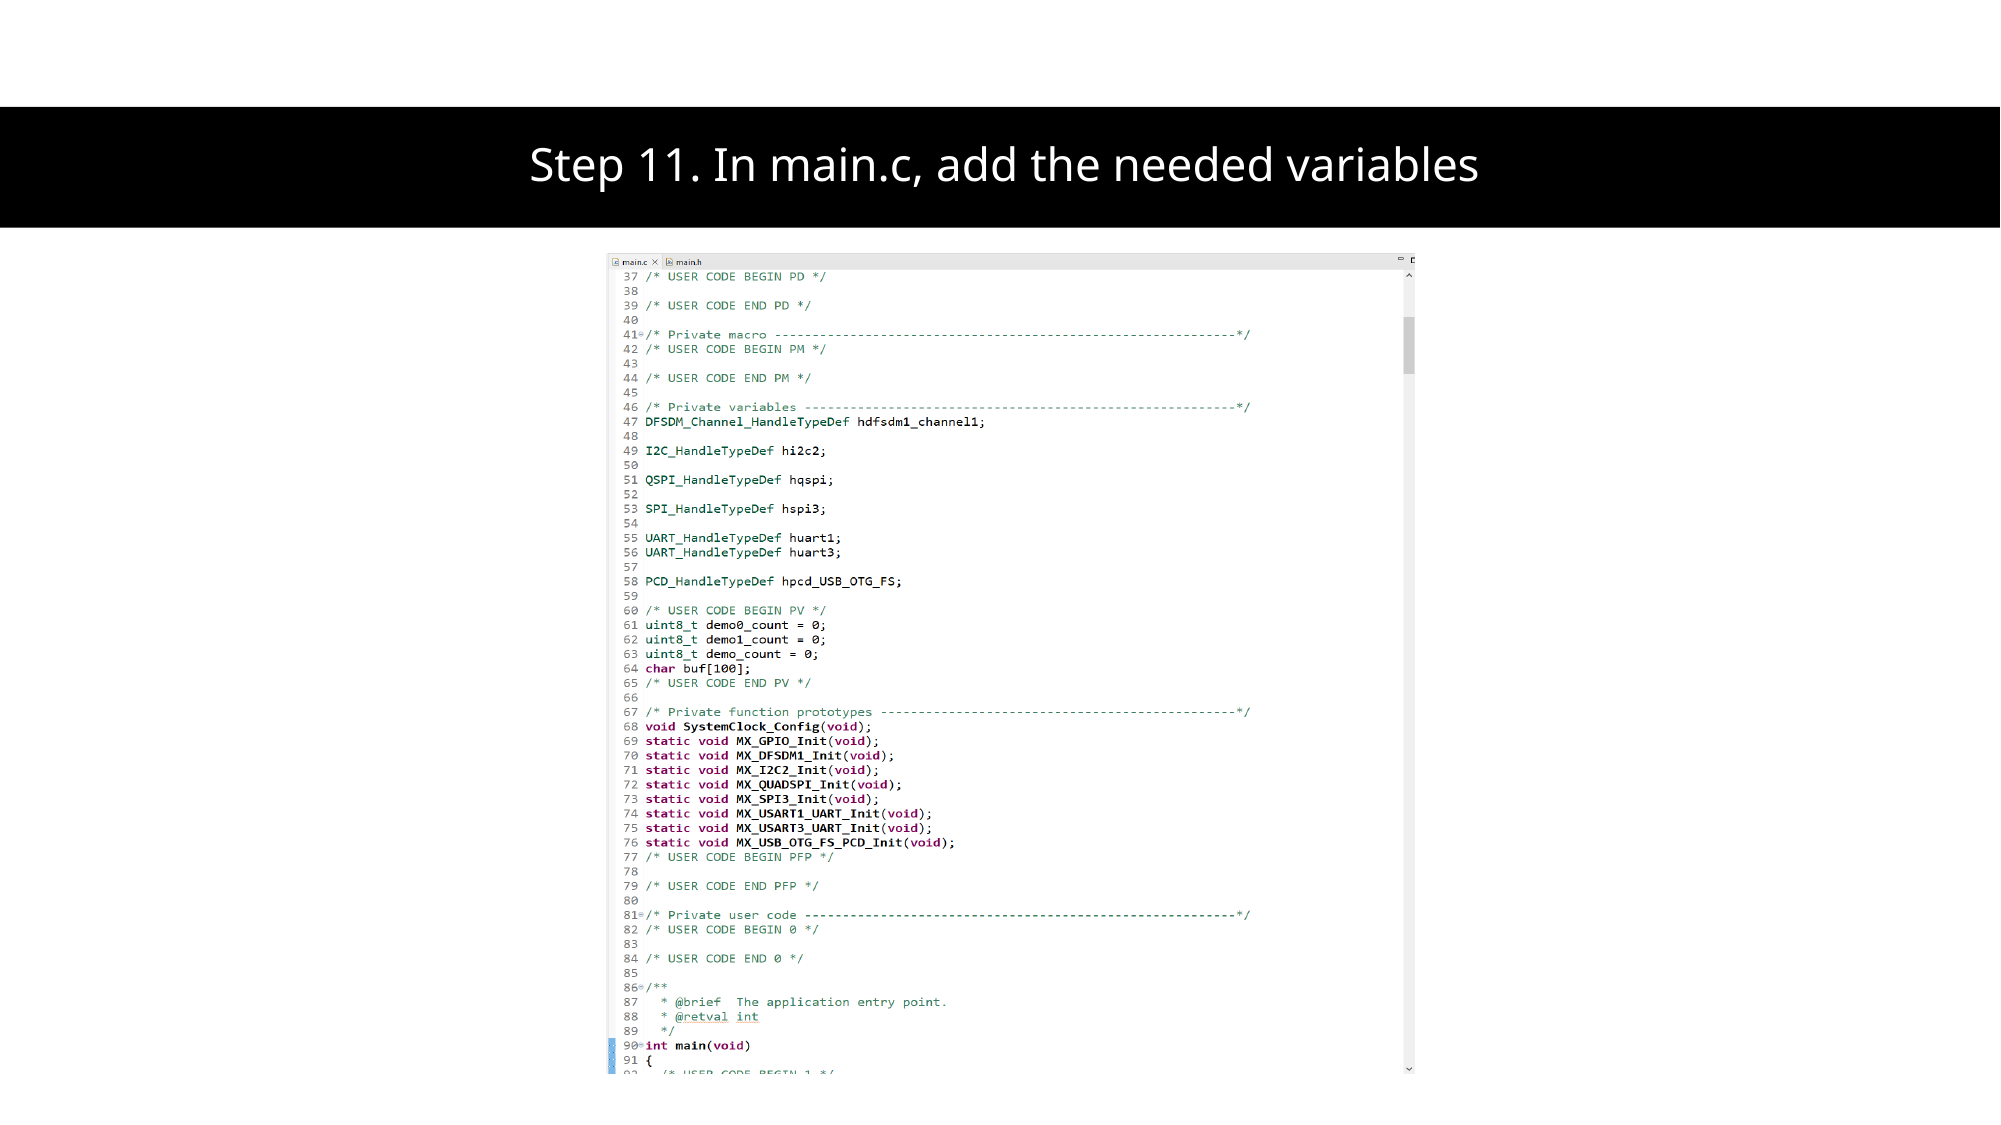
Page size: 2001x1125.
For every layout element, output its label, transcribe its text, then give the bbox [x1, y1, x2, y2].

title Step 11. In main.c, add the needed variables [91, 105, 1931, 228]
picture [606, 253, 1415, 1074]
text_box [0, 106, 2000, 229]
